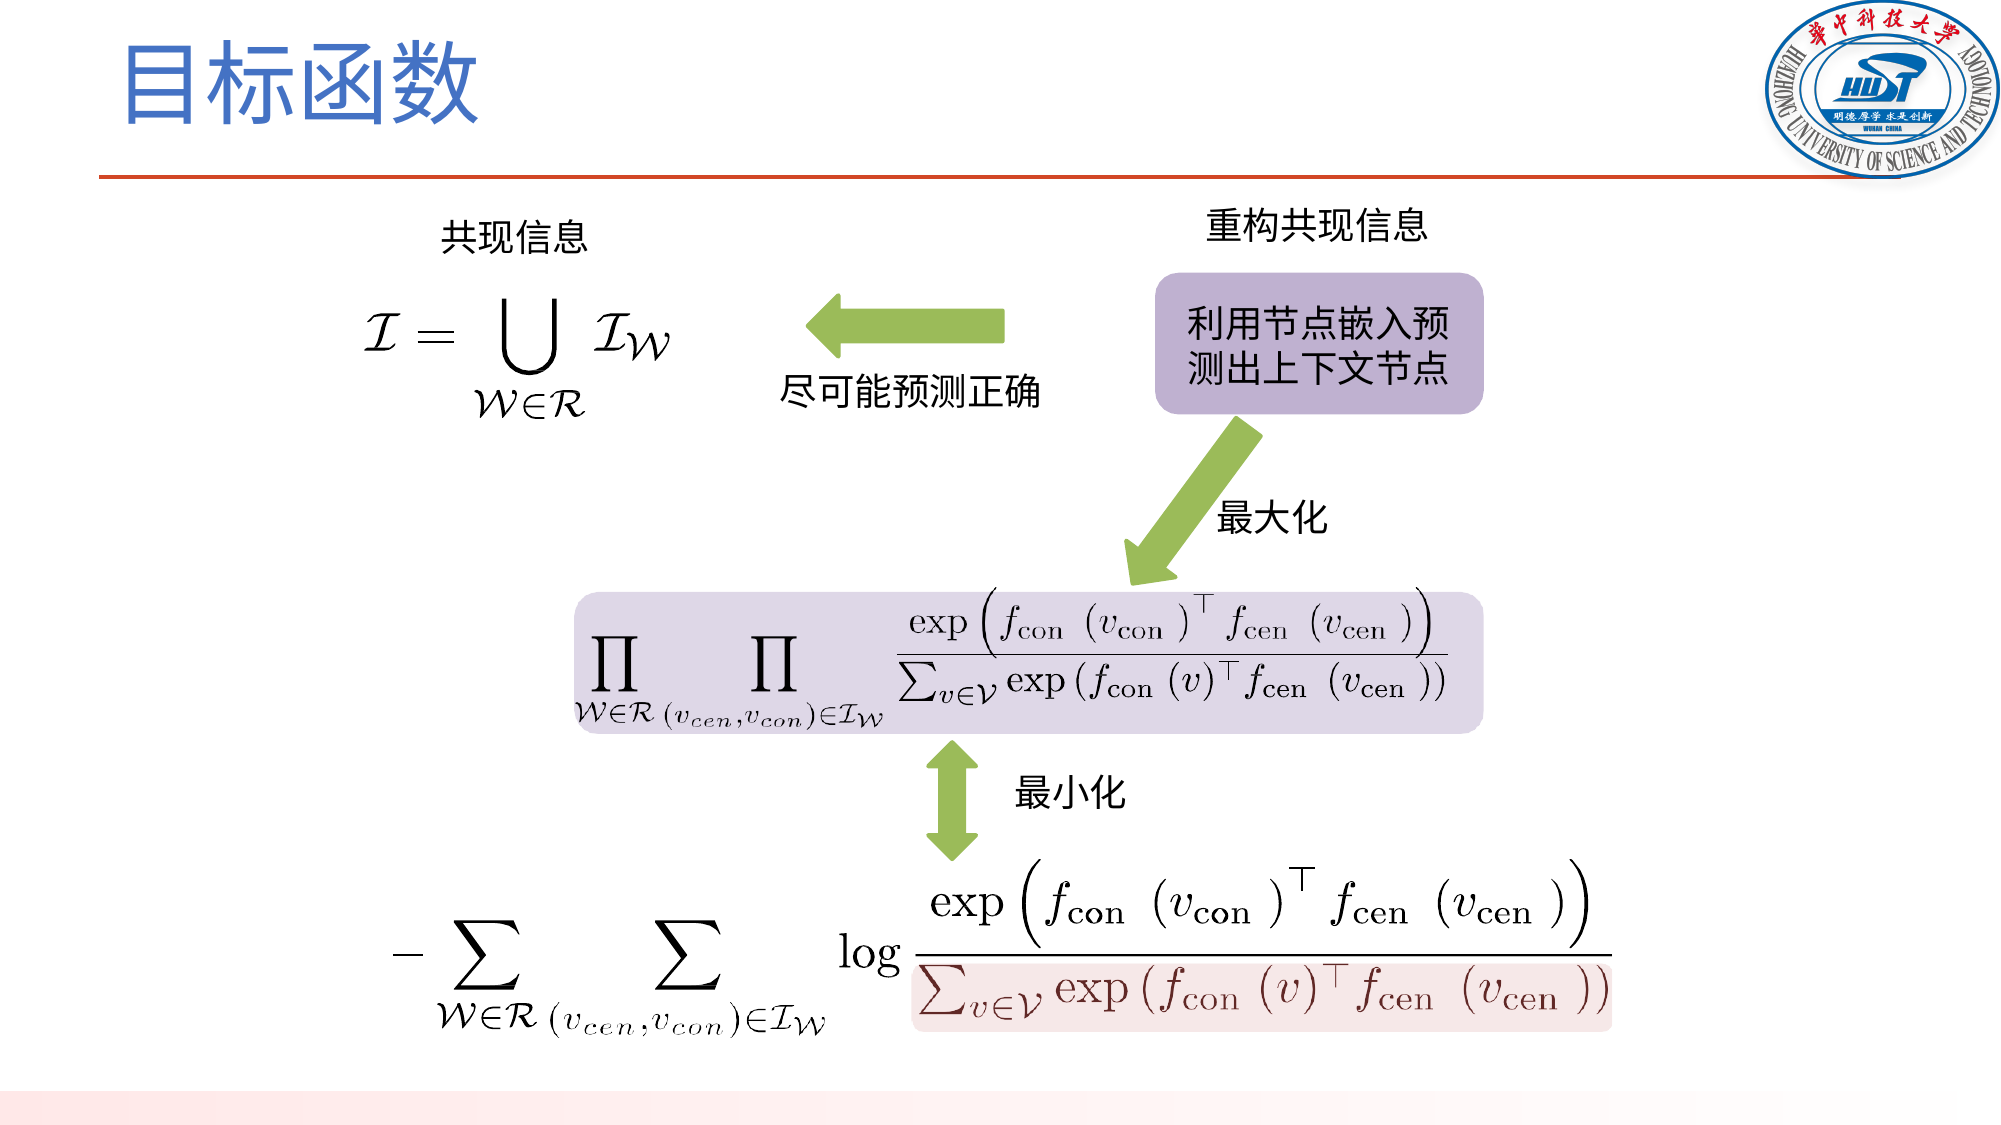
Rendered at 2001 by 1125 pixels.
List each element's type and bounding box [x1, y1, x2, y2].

text_box [1289, 867, 1315, 892]
text_box [979, 894, 1004, 926]
text_box [1353, 907, 1369, 924]
text_box [627, 332, 670, 361]
text_box [931, 893, 951, 917]
text_box [1270, 878, 1282, 929]
text_box [777, 367, 1045, 413]
text_box [952, 894, 978, 916]
text_box [1012, 769, 1130, 815]
text_box [594, 313, 631, 351]
text_box [1045, 881, 1070, 927]
text_box [550, 390, 586, 417]
text_box [1211, 907, 1229, 924]
text_box [523, 394, 545, 419]
text_box [574, 587, 1484, 734]
text_box [1194, 907, 1209, 924]
text_box [1154, 878, 1166, 929]
text_box [655, 920, 721, 990]
text_box [877, 945, 901, 978]
text_box [1155, 272, 1484, 415]
text_box [1231, 908, 1251, 924]
text_box [1453, 894, 1476, 917]
text_box [437, 1003, 476, 1029]
text_box [1389, 908, 1408, 924]
title [99, 0, 1825, 177]
text_box [1068, 907, 1083, 924]
text_box [550, 1002, 825, 1038]
text_box [1105, 908, 1125, 924]
text_box [1437, 878, 1450, 929]
text_box [481, 1006, 501, 1030]
text_box [501, 298, 557, 376]
picture [1765, 0, 2000, 179]
text_box [839, 933, 851, 968]
text_box [928, 742, 977, 860]
text_box [364, 313, 401, 351]
text_box [1330, 881, 1356, 927]
text_box [1569, 859, 1589, 949]
text_box [505, 1003, 537, 1028]
text_box [1551, 878, 1563, 929]
text_box [1022, 859, 1041, 949]
text_box [1371, 907, 1386, 924]
text_box [1126, 417, 1331, 584]
text_box [1170, 894, 1192, 917]
text_box [852, 945, 875, 968]
text_box [453, 920, 520, 990]
text_box [438, 214, 593, 260]
text_box [1494, 907, 1510, 924]
text_box [911, 954, 1613, 1032]
text_box [1203, 202, 1433, 247]
text_box [1477, 907, 1493, 924]
text_box [1512, 908, 1532, 924]
text_box [474, 389, 517, 418]
text_box [807, 295, 1003, 357]
text_box [1085, 907, 1103, 924]
